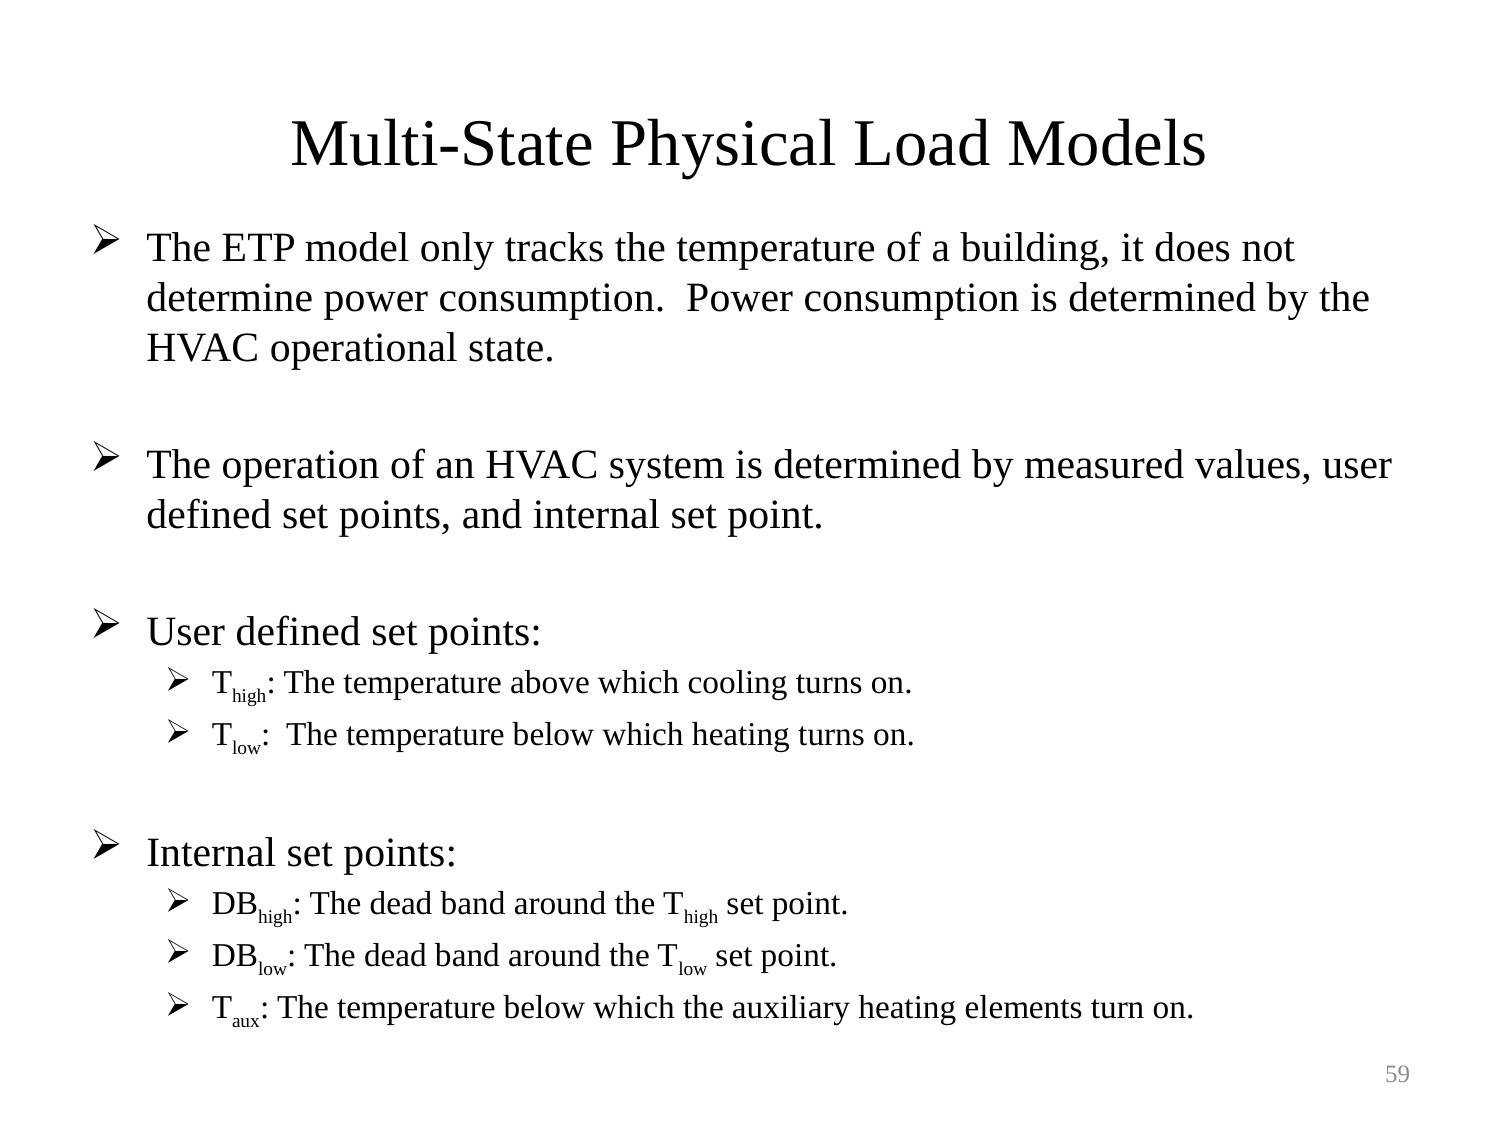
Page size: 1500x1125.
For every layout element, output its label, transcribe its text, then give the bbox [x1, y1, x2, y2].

slide_number 59 [1074, 1042, 1425, 1103]
title Multi-State Physical Load Models [75, 45, 1425, 212]
list The ETP model only tracks the temperature of a building, it does not determine power consumption. Power consumption is determined by the HVAC operational state. The operation of an HVAC system is determined by measured values, user defined set points, and internal set point. User defined set points: Thigh: The temperature above which cooling turns on. Tlow: The temperature below which heating turns on. Internal set points: DBhigh: The dead band around the Thigh set point. DBlow: The dead band around the Tlow set point. Taux: The temperature below which the auxiliary heating elements turn on. [75, 212, 1425, 1088]
